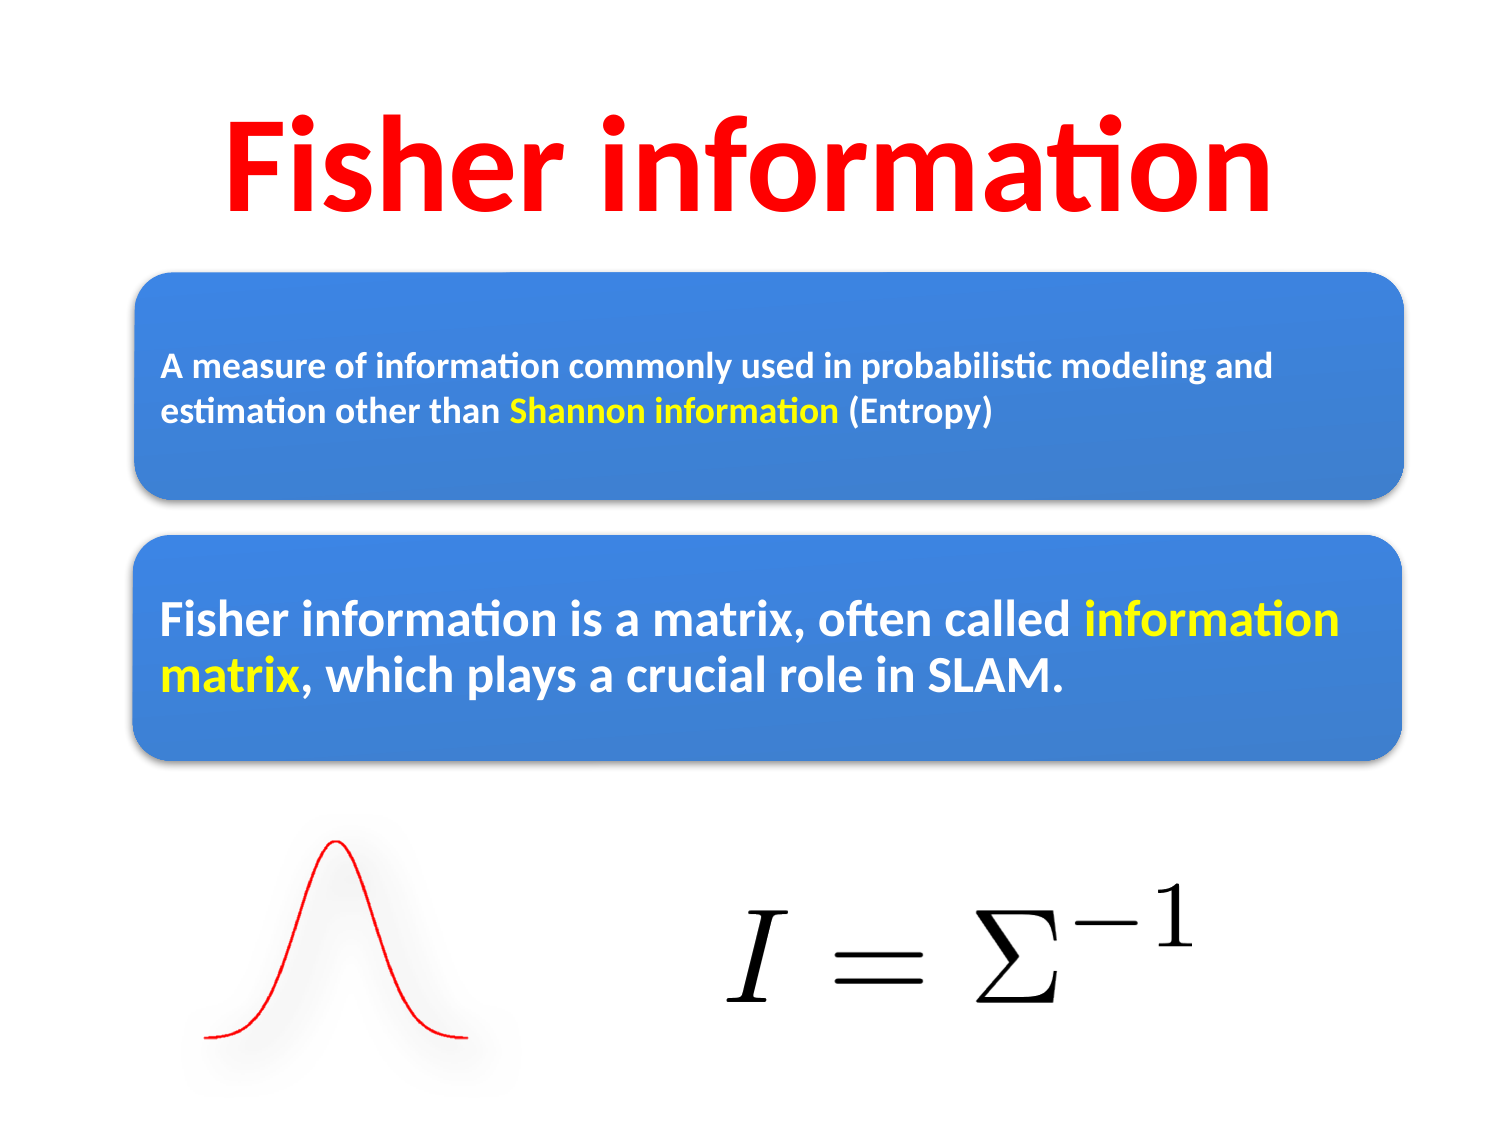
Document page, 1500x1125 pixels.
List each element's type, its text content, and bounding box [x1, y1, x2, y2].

text_box Fisher information [0, 66, 1500, 247]
picture [725, 883, 1192, 1004]
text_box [132, 534, 1403, 762]
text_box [134, 271, 1405, 501]
picture [158, 821, 500, 1065]
